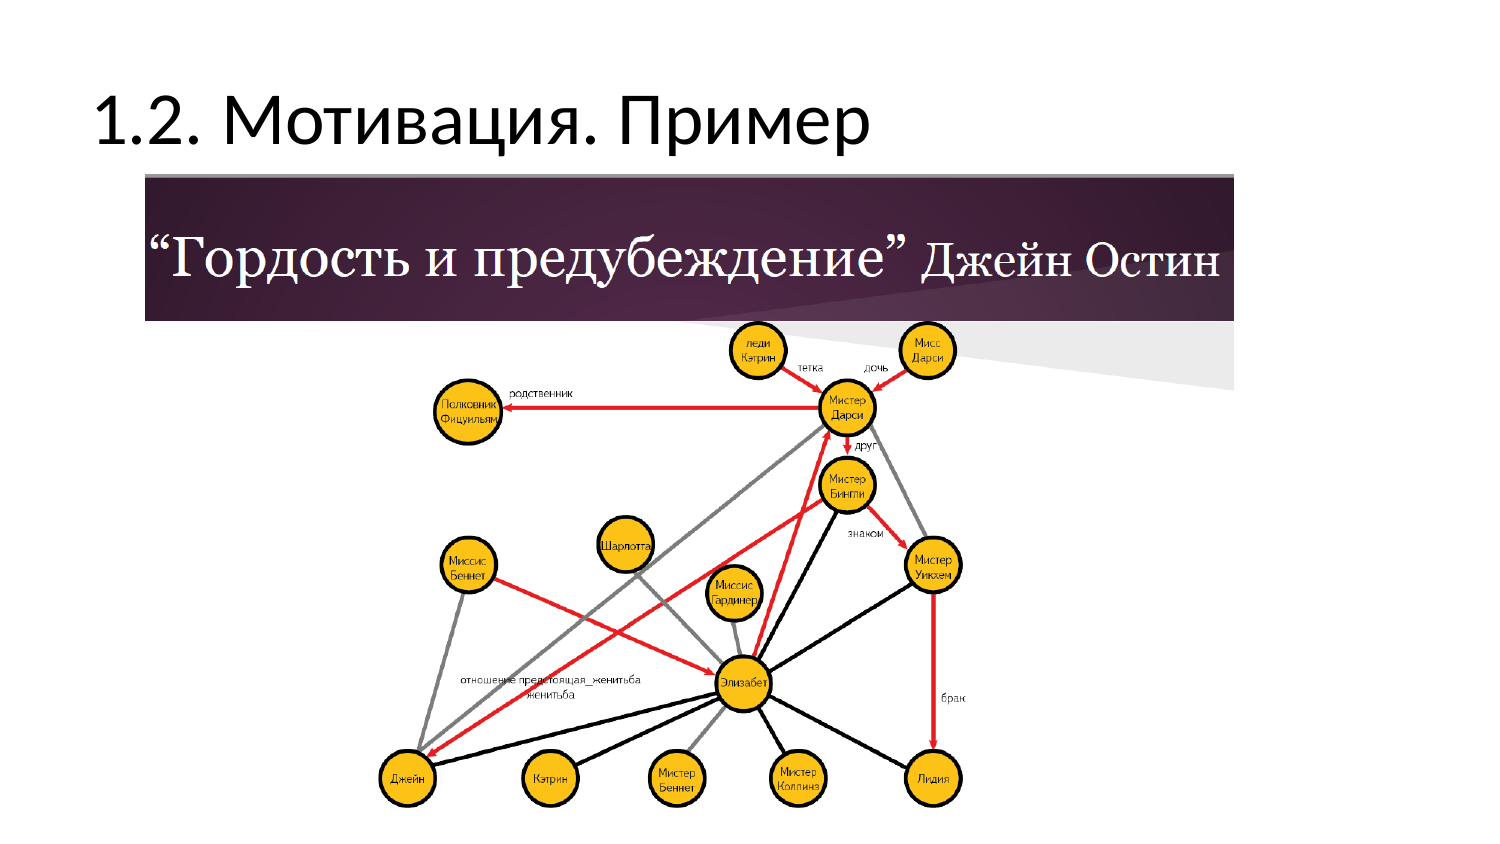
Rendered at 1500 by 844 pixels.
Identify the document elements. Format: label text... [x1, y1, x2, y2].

title 1.2. Мотивация. Пример [75, 33, 1425, 175]
picture [145, 174, 1235, 814]
